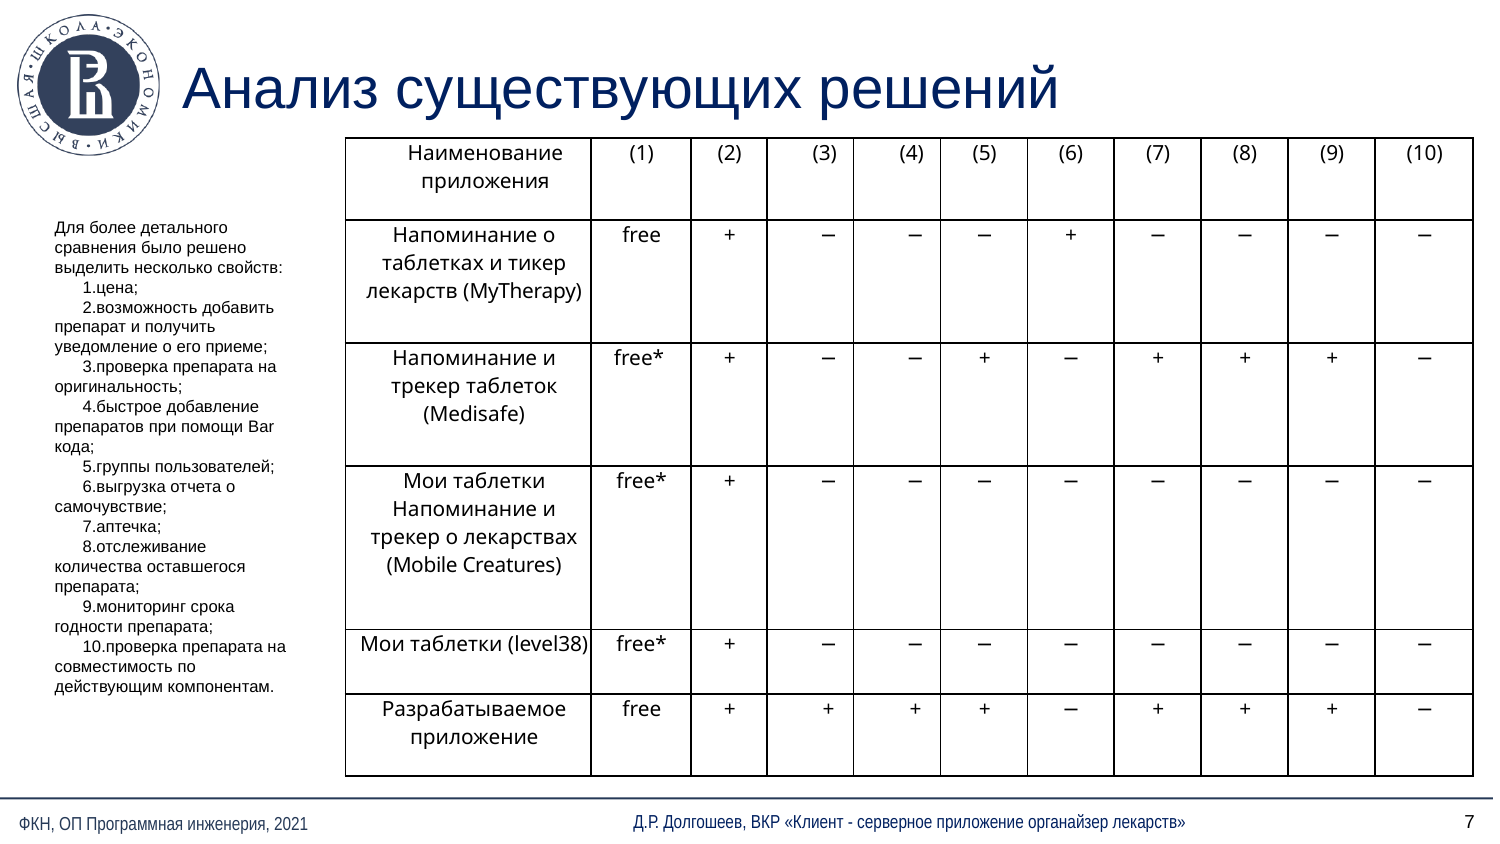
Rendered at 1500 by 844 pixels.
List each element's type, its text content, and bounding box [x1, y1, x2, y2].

footer Д.Р. Долгошеев, ВКР «Клиент - серверное приложение органайзер лекарств» [395, 799, 1424, 842]
table_cell − [1202, 467, 1287, 629]
table_cell − [854, 630, 940, 693]
table_cell − [1028, 630, 1113, 693]
slide_number 7 [1445, 797, 1494, 844]
table_cell − [1028, 344, 1113, 465]
table_header (10) [1376, 139, 1472, 219]
table_cell + [1028, 221, 1113, 342]
table_cell + [692, 630, 766, 693]
table_cell free* [592, 344, 690, 465]
table_cell + [692, 467, 766, 629]
table_cell − [1028, 467, 1113, 629]
table_cell Напоминание и трекер таблеток (Medisafe) [346, 344, 590, 465]
table_cell − [941, 630, 1027, 693]
table_cell + [1289, 344, 1374, 465]
table_cell − [1376, 221, 1472, 342]
table_cell − [1115, 221, 1200, 342]
table_header (2) [692, 139, 766, 219]
table_cell − [1376, 630, 1472, 693]
table_cell + [692, 344, 766, 465]
table_cell − [768, 221, 853, 342]
table_cell + [854, 695, 940, 775]
table_cell − [1028, 695, 1113, 775]
table_cell Напоминание о таблетках и тикер лекарств (MyTherapy) [346, 221, 590, 342]
table_cell − [1202, 221, 1287, 342]
table_cell + [1289, 695, 1374, 775]
table_cell − [768, 630, 853, 693]
table_cell + [1202, 344, 1287, 465]
table_cell + [941, 695, 1027, 775]
table_cell − [1376, 344, 1472, 465]
table_cell free* [592, 467, 690, 629]
text_box Для более детального сравнения было решено выделить несколько свойств: цена; возможность добавить препарат и получить уведомление о его приеме; проверка препарата на оригинальность; быстрое добавление препаратов при помощи Bar кода; группы пользователей; выгрузка отчета о самочувствие; аптечка; отслеживание количества оставшегося препарата; мониторинг срока годности препарата; проверка препарата на совместимость по действующим компонентам. [39, 209, 303, 703]
table_cell − [941, 467, 1027, 629]
table_header (9) [1289, 139, 1374, 219]
table_cell − [768, 344, 853, 465]
table_header (4) [854, 139, 940, 219]
table_cell free [592, 695, 690, 775]
table_cell free [592, 221, 690, 342]
table_cell − [1376, 695, 1472, 775]
table_header (1) [592, 139, 690, 219]
table_cell − [1289, 221, 1374, 342]
table_header (7) [1115, 139, 1200, 219]
table_cell − [1376, 467, 1472, 629]
table_cell Разрабатываемое приложение [346, 695, 590, 775]
table_cell − [1289, 467, 1374, 629]
title Анализ существующих решений [170, 7, 1500, 163]
table_cell + [692, 221, 766, 342]
table_cell + [941, 344, 1027, 465]
table_header Наименование приложения [346, 139, 590, 219]
table_cell − [1115, 467, 1200, 629]
table_cell − [1289, 630, 1374, 693]
table_cell − [854, 467, 940, 629]
table_cell − [854, 344, 940, 465]
table_cell + [1115, 344, 1200, 465]
table_cell + [692, 695, 766, 775]
table_cell − [1202, 630, 1287, 693]
table_header (3) [768, 139, 853, 219]
table_header (8) [1202, 139, 1287, 219]
table_cell free* [592, 630, 690, 693]
picture [17, 14, 160, 156]
table_cell Мои таблетки Напоминание и трекер о лекарствах (Mobile Creatures) [346, 467, 590, 629]
table_cell − [854, 221, 940, 342]
table_cell − [1115, 630, 1200, 693]
table_cell − [768, 467, 853, 629]
table_cell + [1202, 695, 1287, 775]
table_cell − [941, 221, 1027, 342]
table_cell + [1115, 695, 1200, 775]
table_header (5) [941, 139, 1027, 219]
table_cell + [768, 695, 853, 775]
table_cell Мои таблетки (level38) [346, 630, 590, 693]
table_header (6) [1028, 139, 1113, 219]
